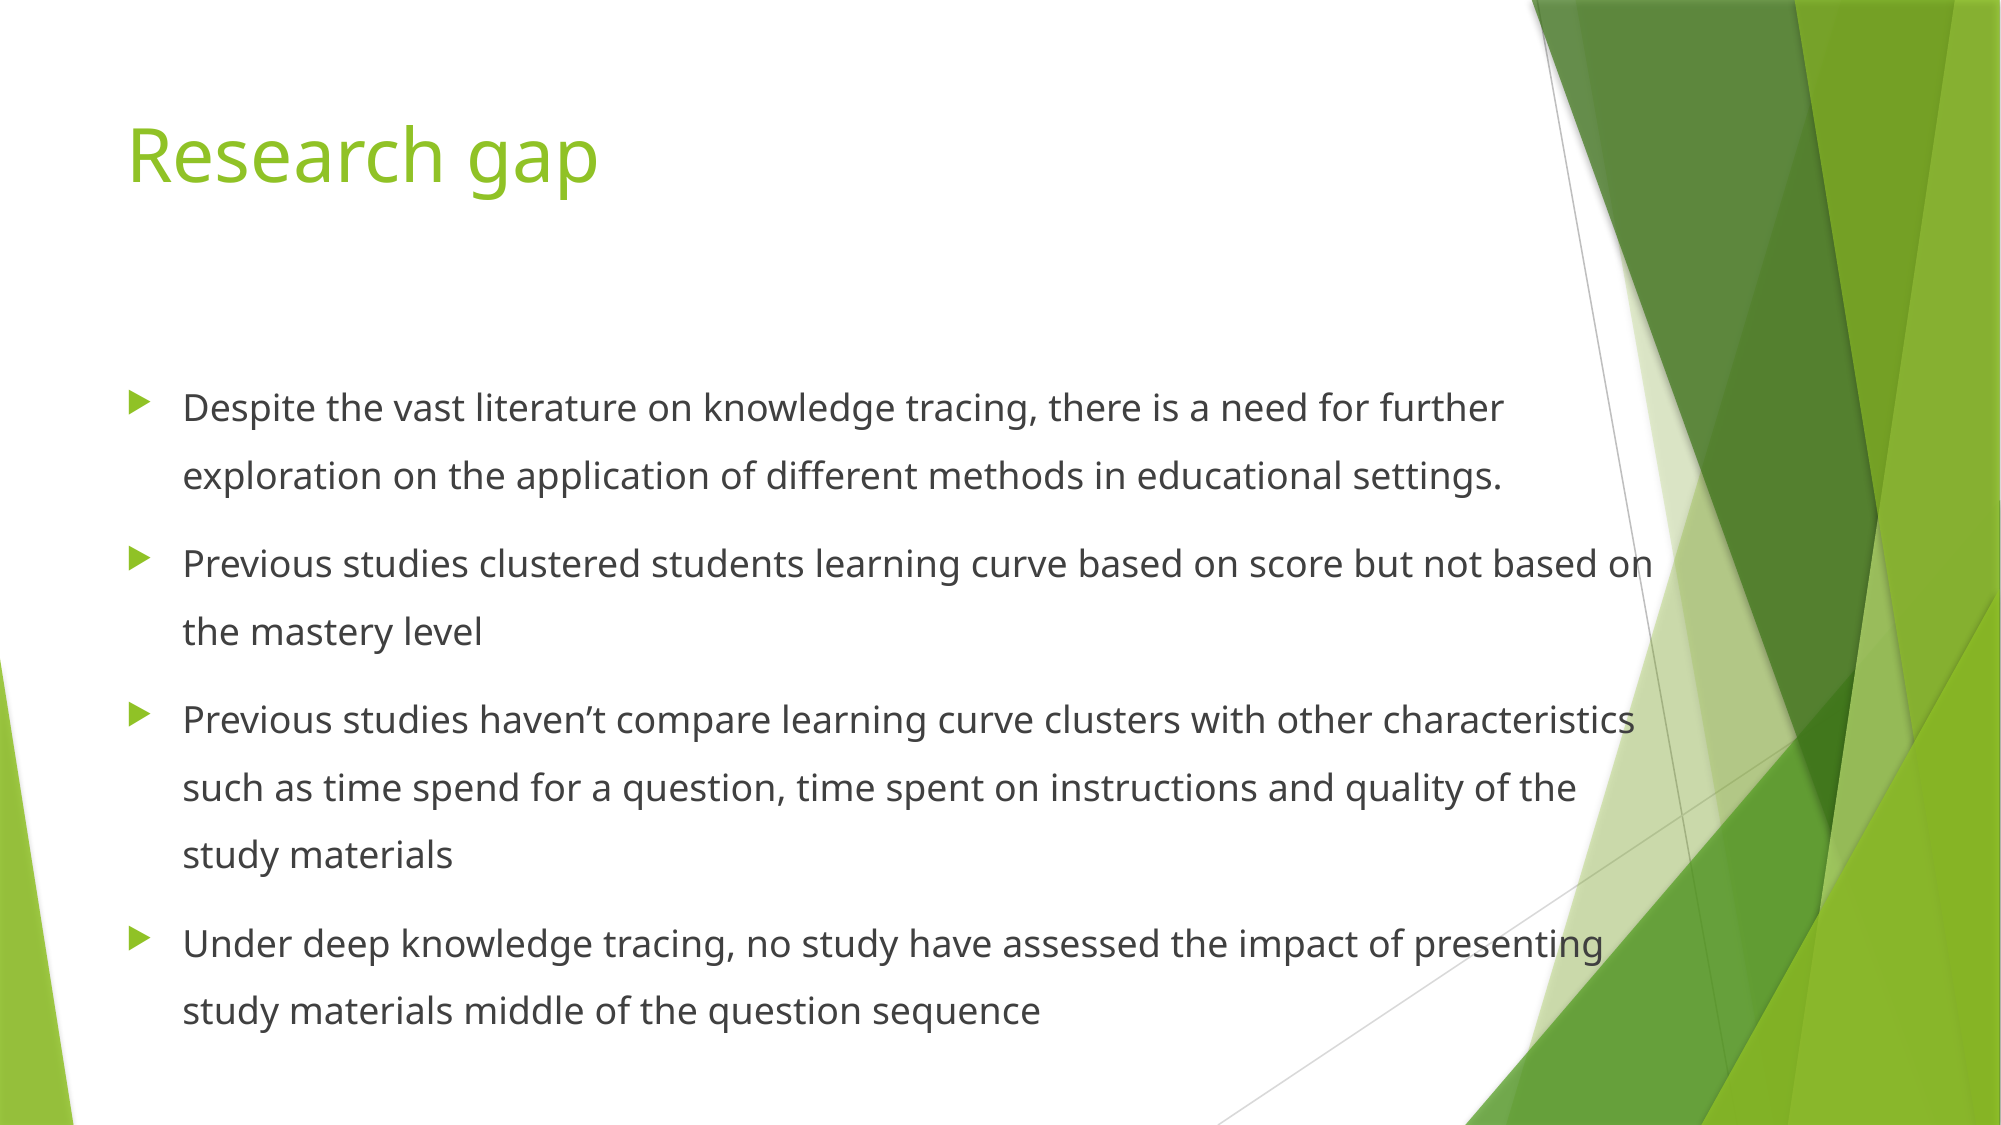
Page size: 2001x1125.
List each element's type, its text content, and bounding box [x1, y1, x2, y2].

list Despite the vast literature on knowledge tracing, there is a need for further exploration on the application of different methods in educational settings. Previous studies clustered students learning curve based on score but not based on the mastery level Previous studies haven’t compare learning curve clusters with other characteristics such as time spend for a question, time spent on instructions and quality of the study materials Under deep knowledge tracing, no study have assessed the impact of presenting study materials middle of the question sequence [111, 354, 1677, 1100]
title Research gap [111, 99, 1522, 317]
